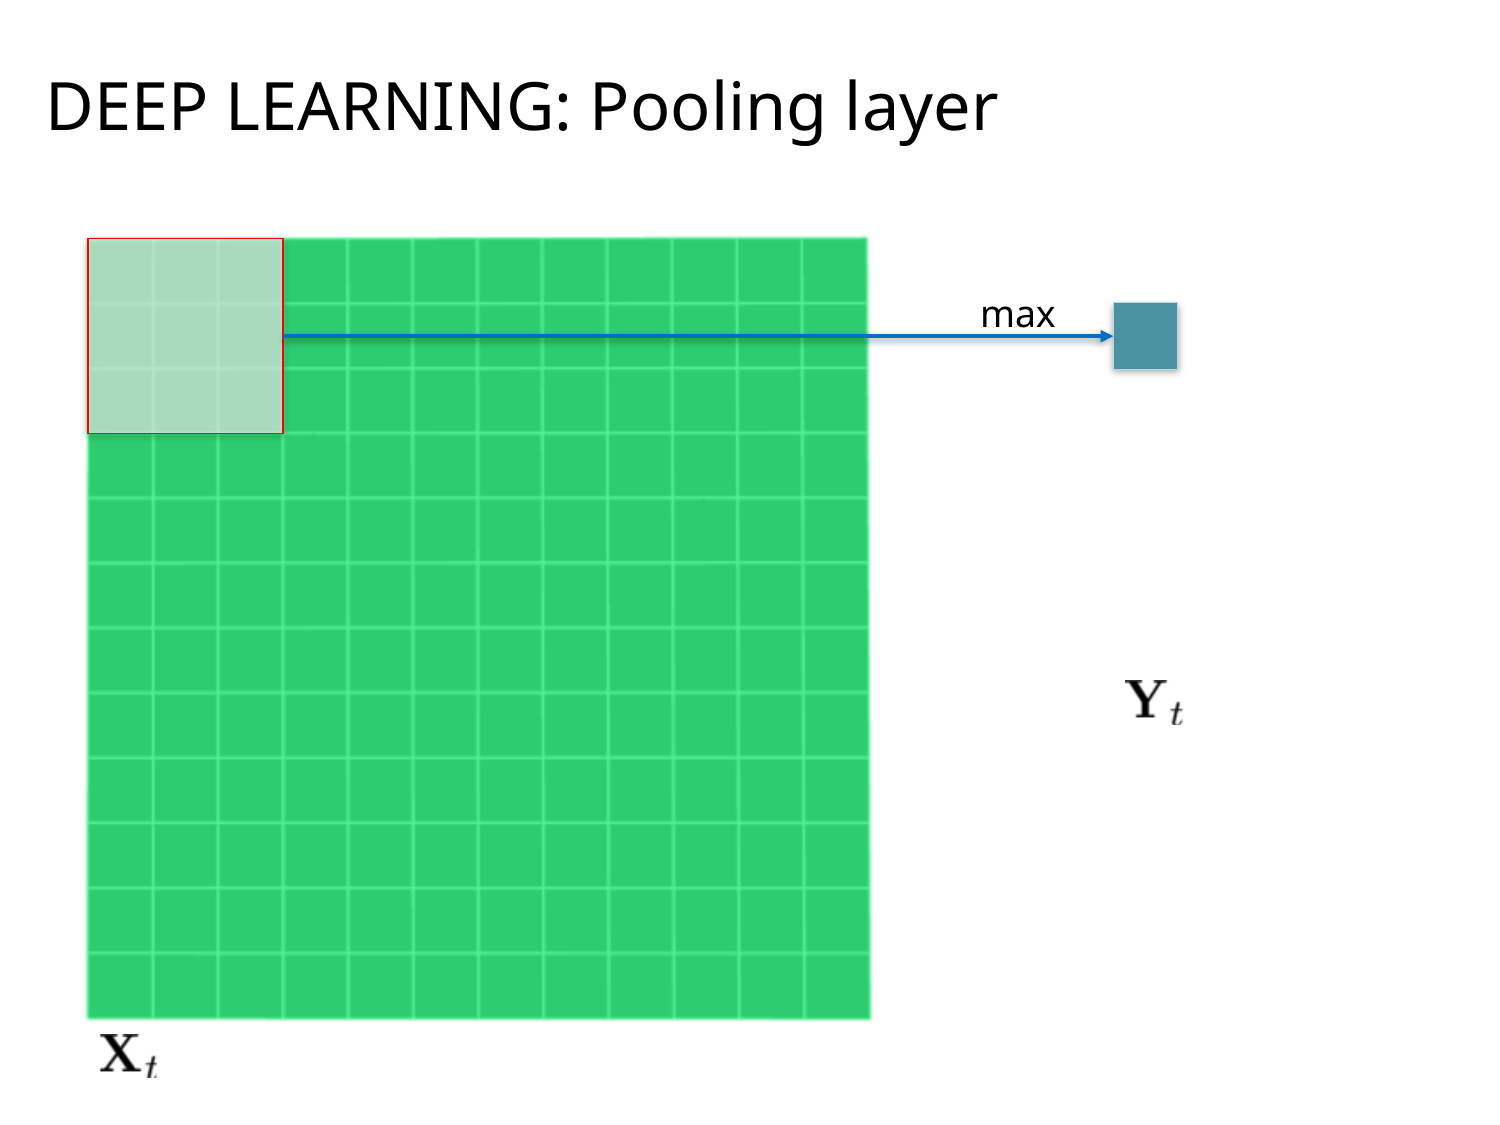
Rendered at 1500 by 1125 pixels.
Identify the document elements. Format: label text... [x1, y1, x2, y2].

picture [77, 227, 880, 1079]
text_box DEEP LEARNING: Pooling layer [30, 56, 1015, 152]
picture [1124, 680, 1184, 725]
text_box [87, 238, 1178, 434]
